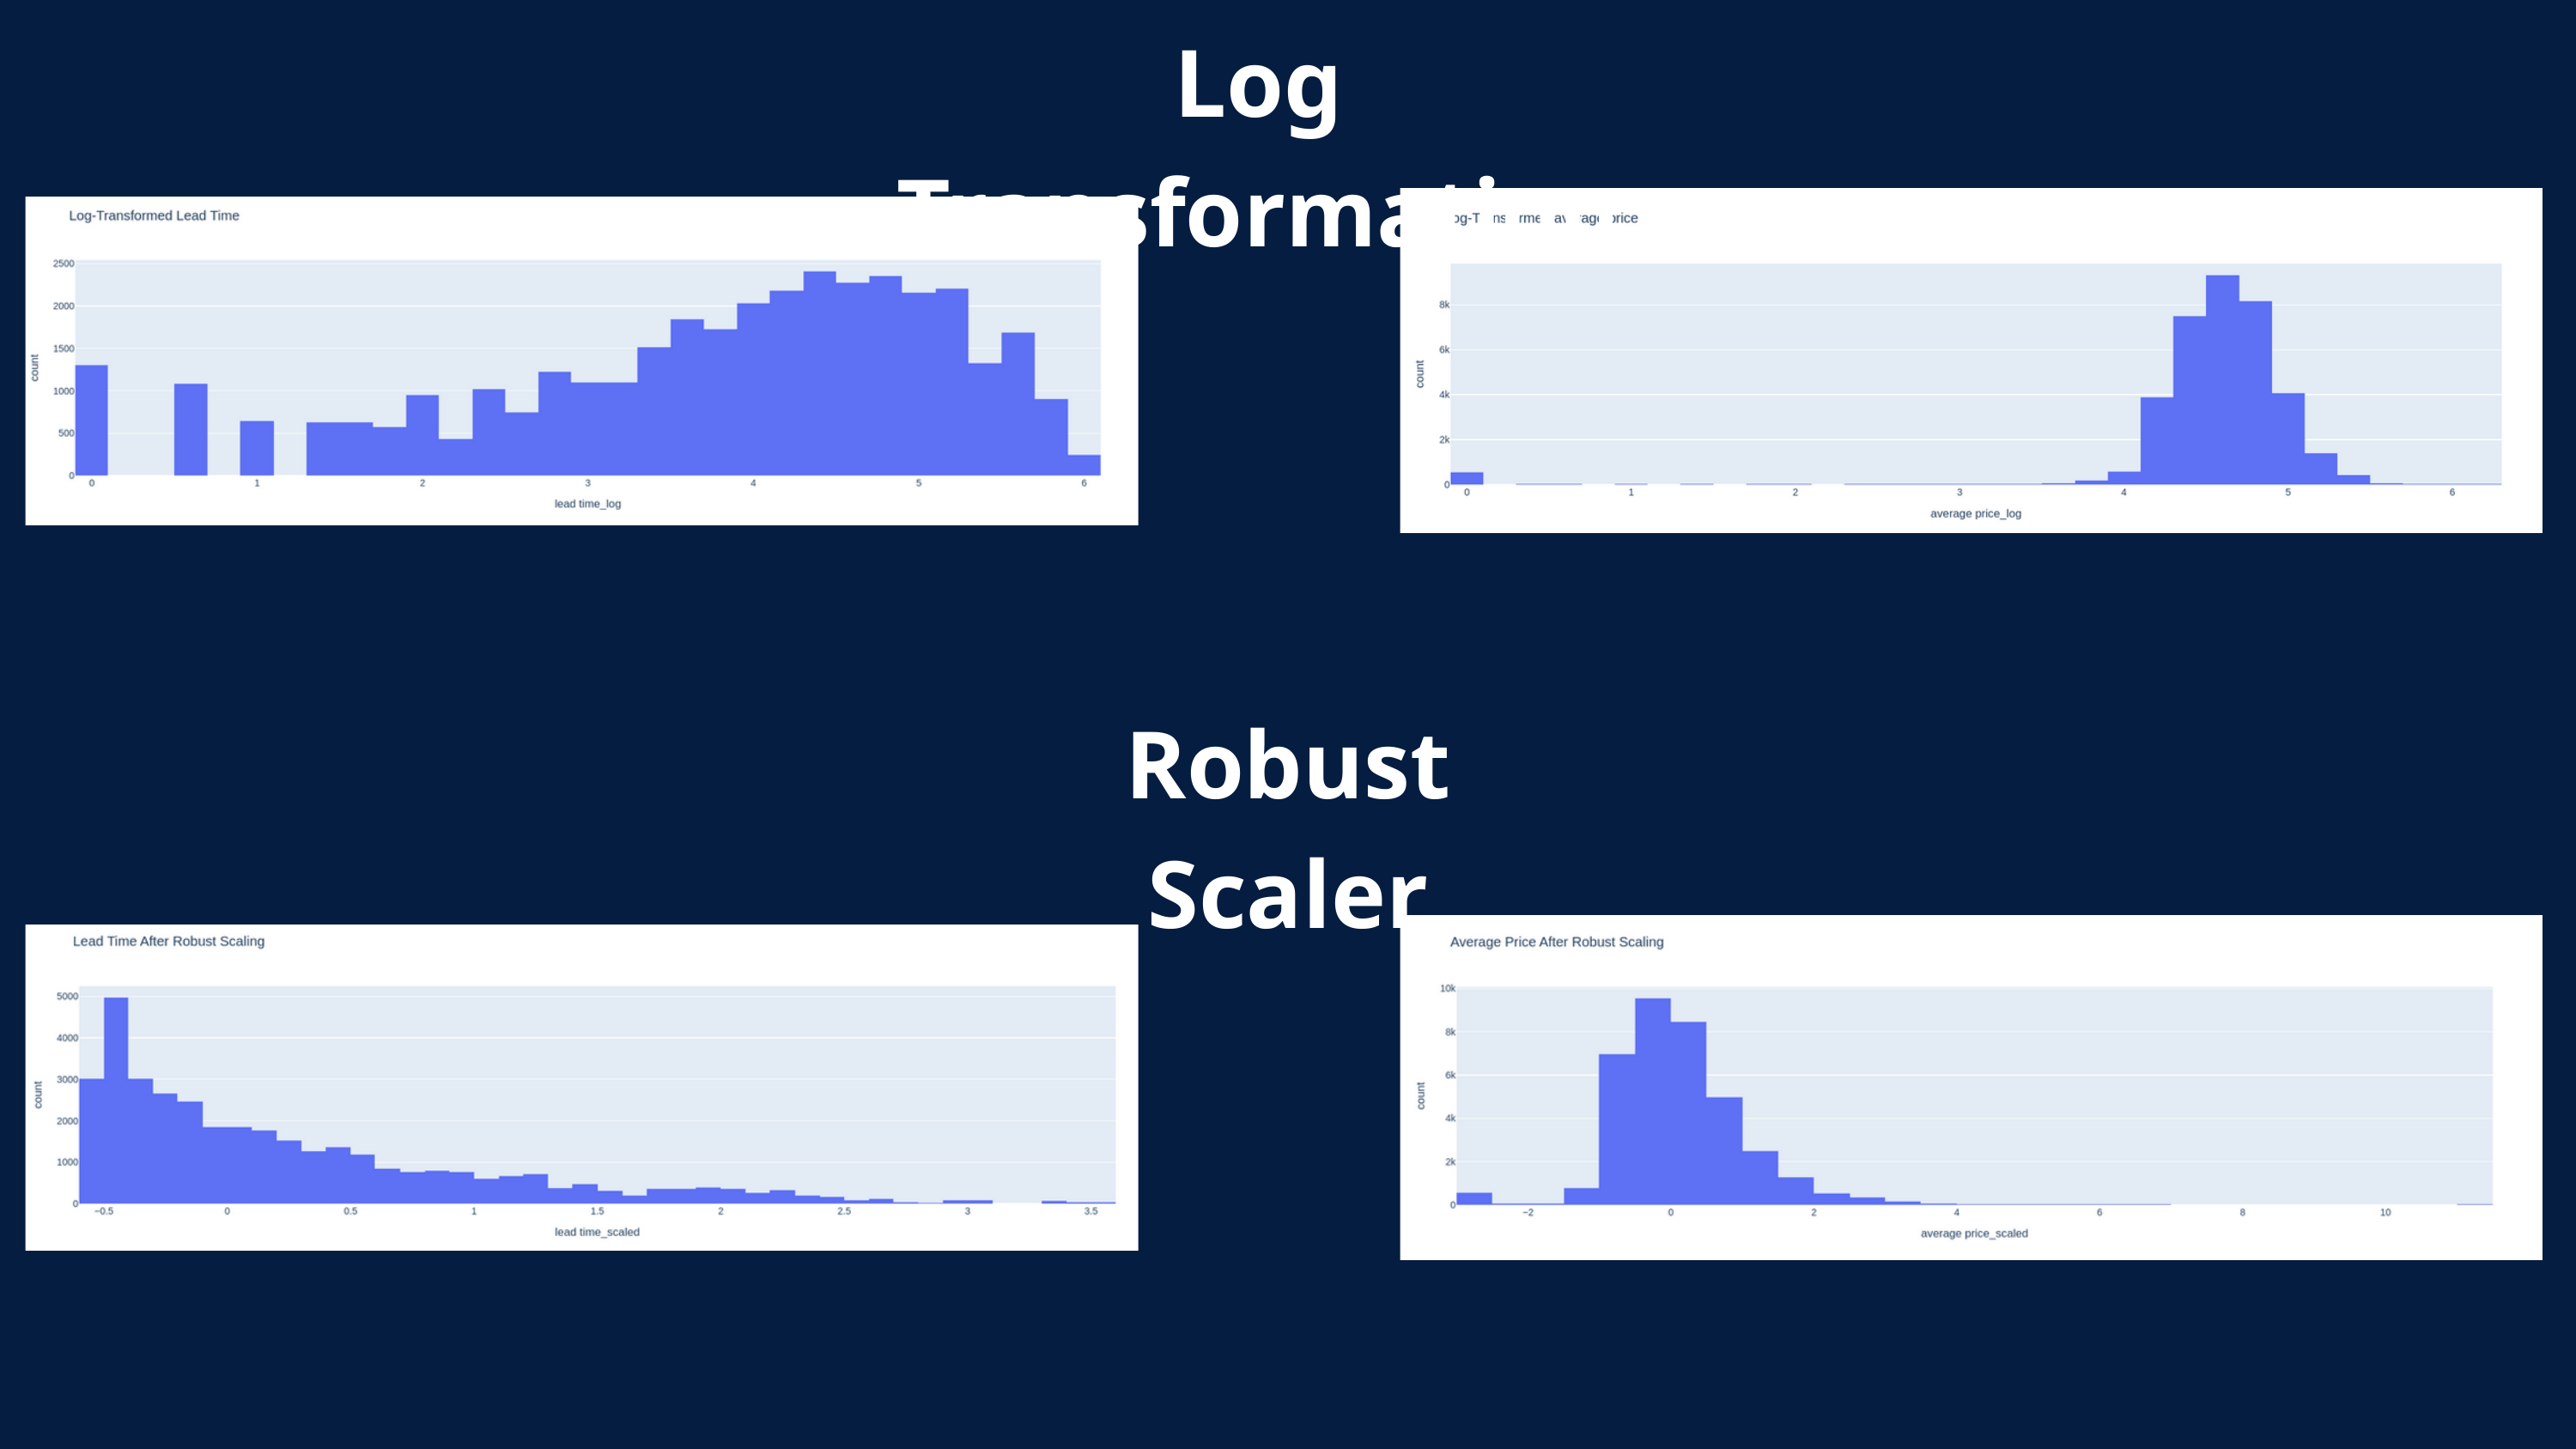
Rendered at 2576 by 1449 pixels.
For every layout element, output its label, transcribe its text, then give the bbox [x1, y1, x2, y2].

text_box [1400, 188, 2543, 533]
text_box [1400, 915, 2543, 1260]
text_box Log Transformation [815, 5, 1703, 266]
text_box [25, 925, 1139, 1251]
text_box Robust Scaler [974, 687, 1602, 948]
text_box [25, 197, 1139, 525]
